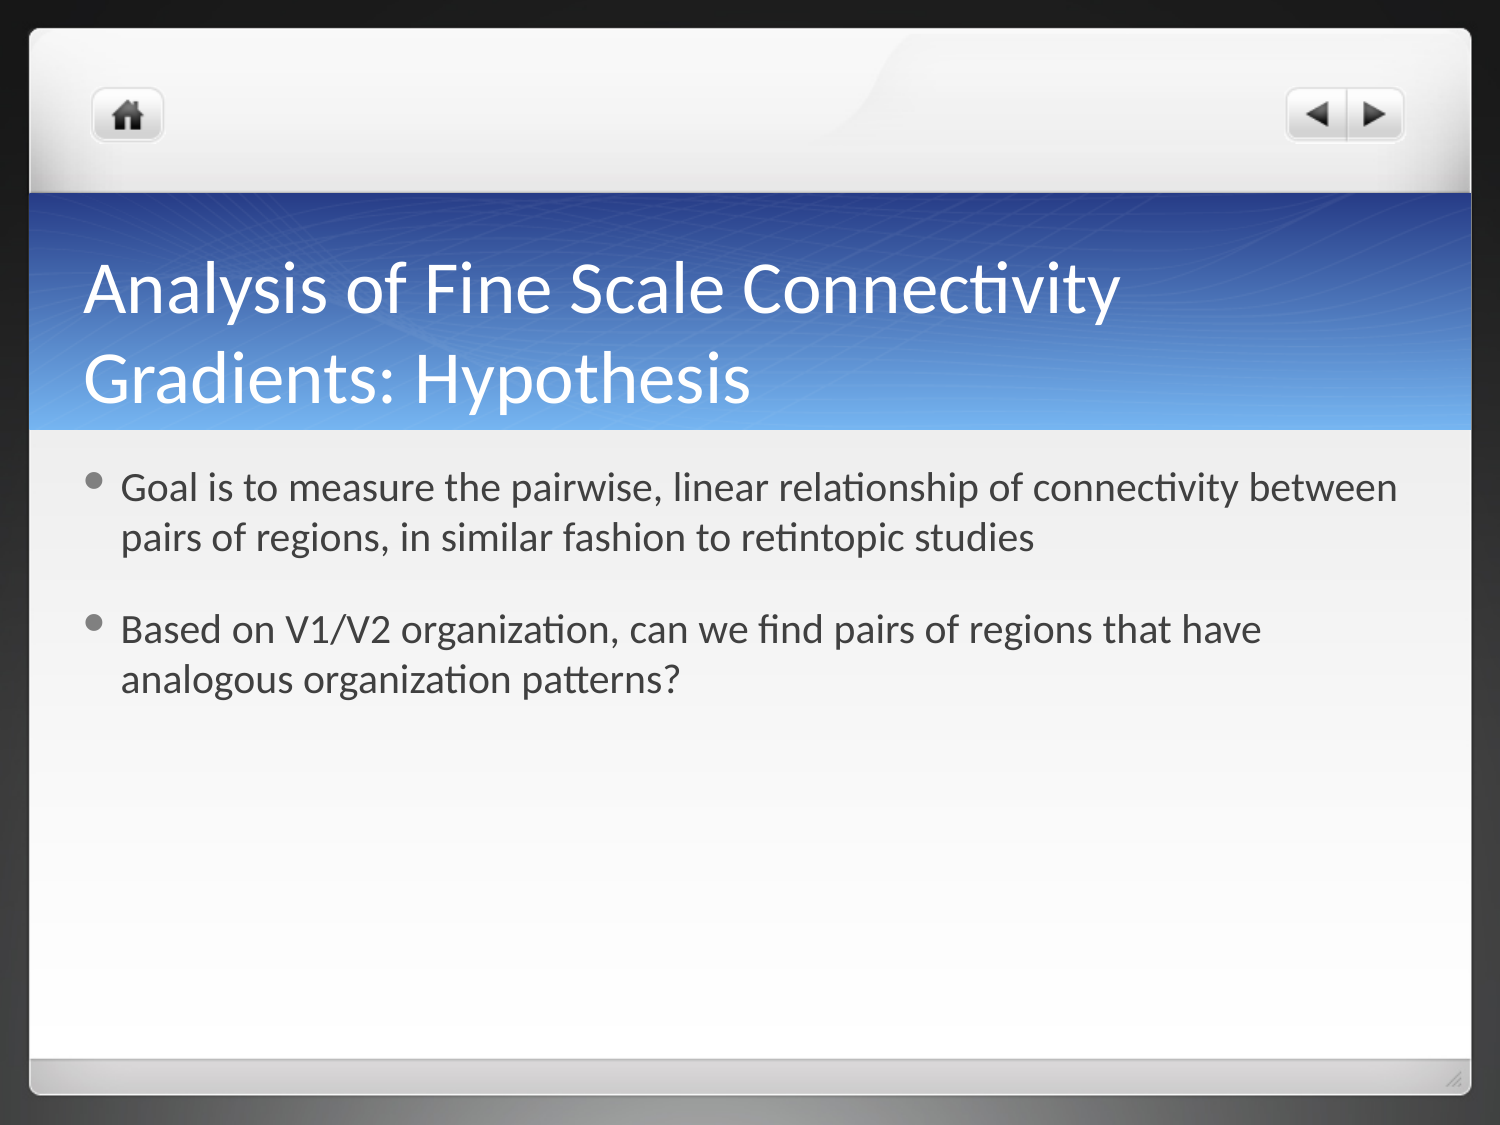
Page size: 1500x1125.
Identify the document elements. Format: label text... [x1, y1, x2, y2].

title Analysis of Fine Scale Connectivity Gradients: Hypothesis [68, 238, 1432, 427]
list Goal is to measure the pairwise, linear relationship of connectivity between pairs of regions, in similar fashion to retintopic studies Based on V1/V2 organization, can we find pairs of regions that have analogous organization patterns? [68, 452, 1432, 1025]
picture [0, 0, 1500, 1125]
